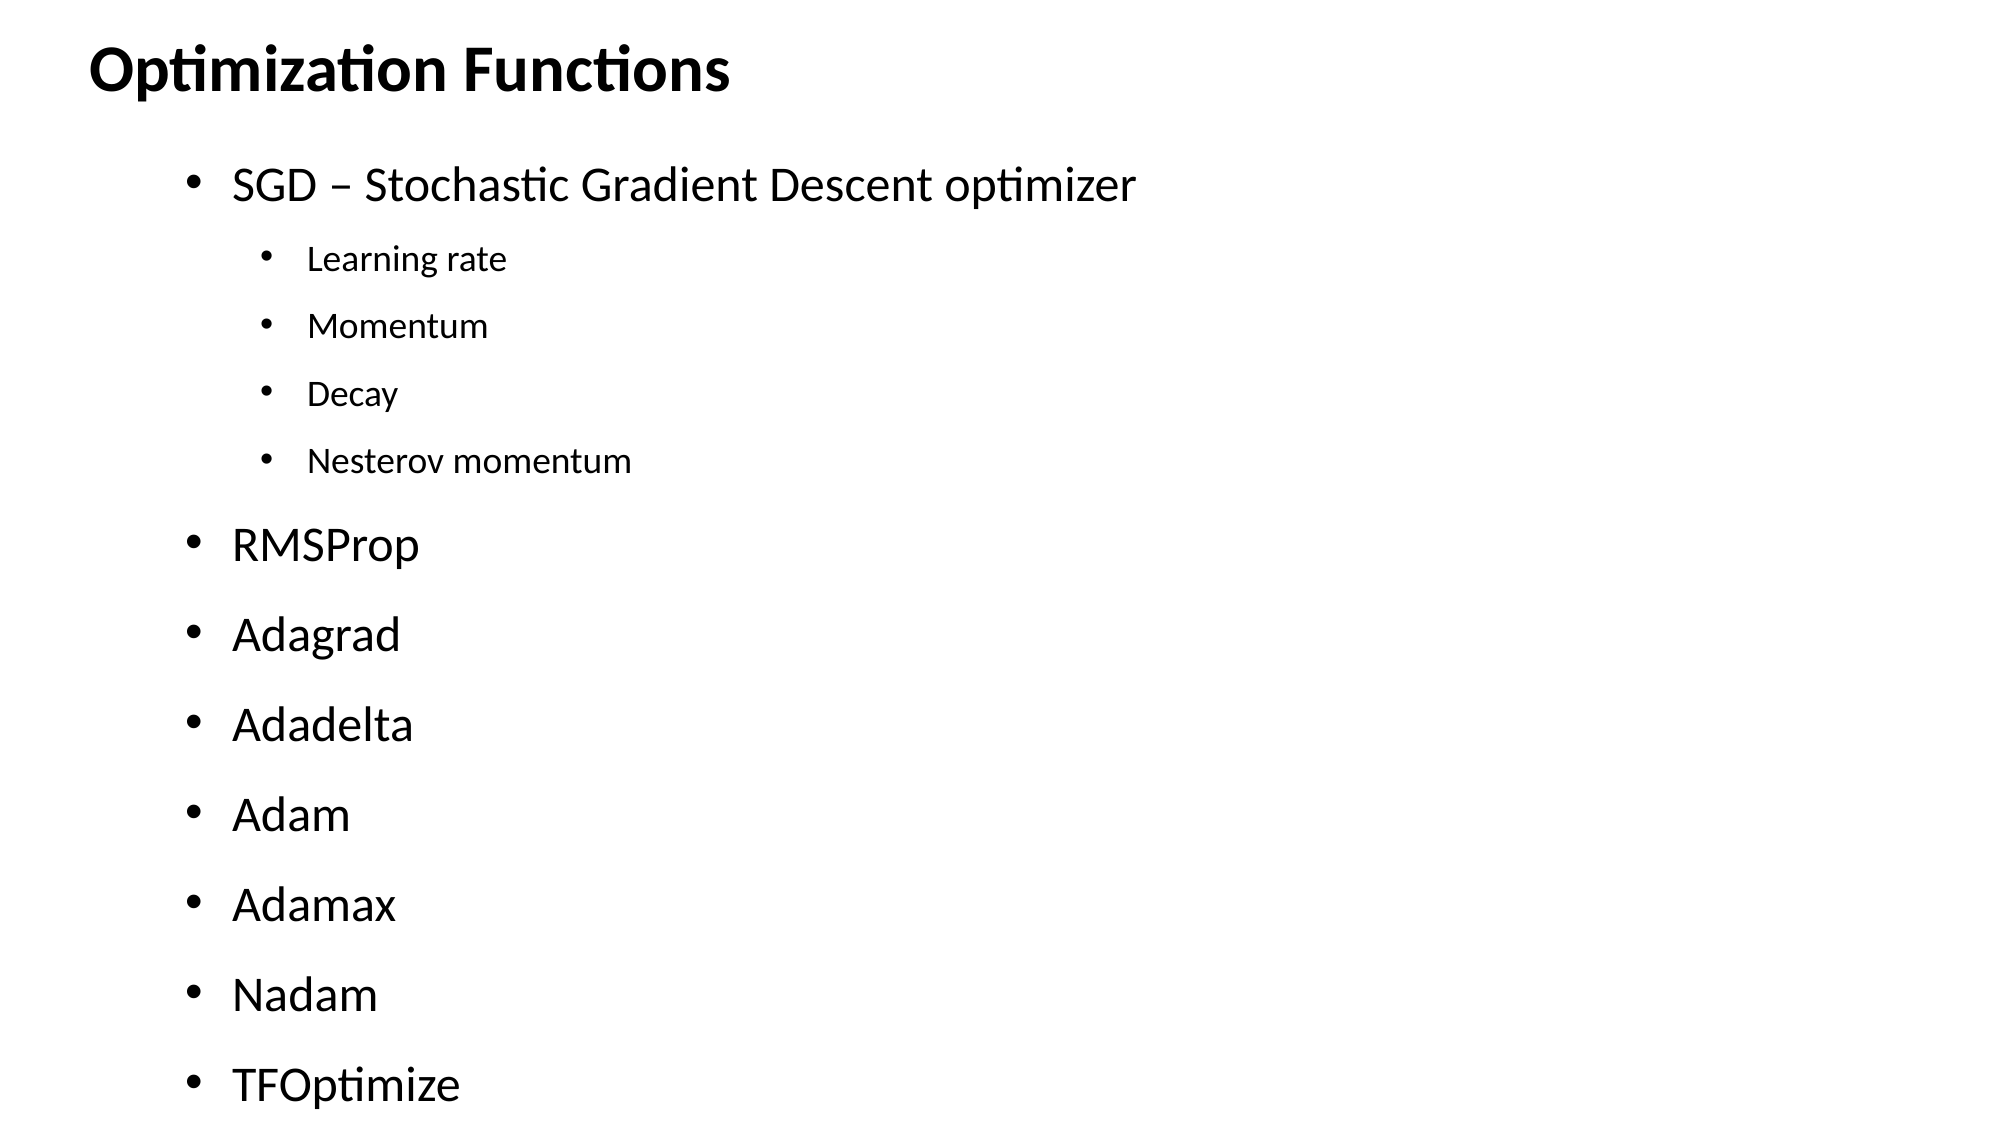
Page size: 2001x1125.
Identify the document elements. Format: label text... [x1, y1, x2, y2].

text_box Optimization Functions [74, 17, 747, 113]
text_box SGD – Stochastic Gradient Descent optimizer Learning rate Momentum Decay Nesterov momentum RMSProp Adagrad Adadelta Adam Adamax Nadam TFOptimize [170, 113, 1153, 1119]
